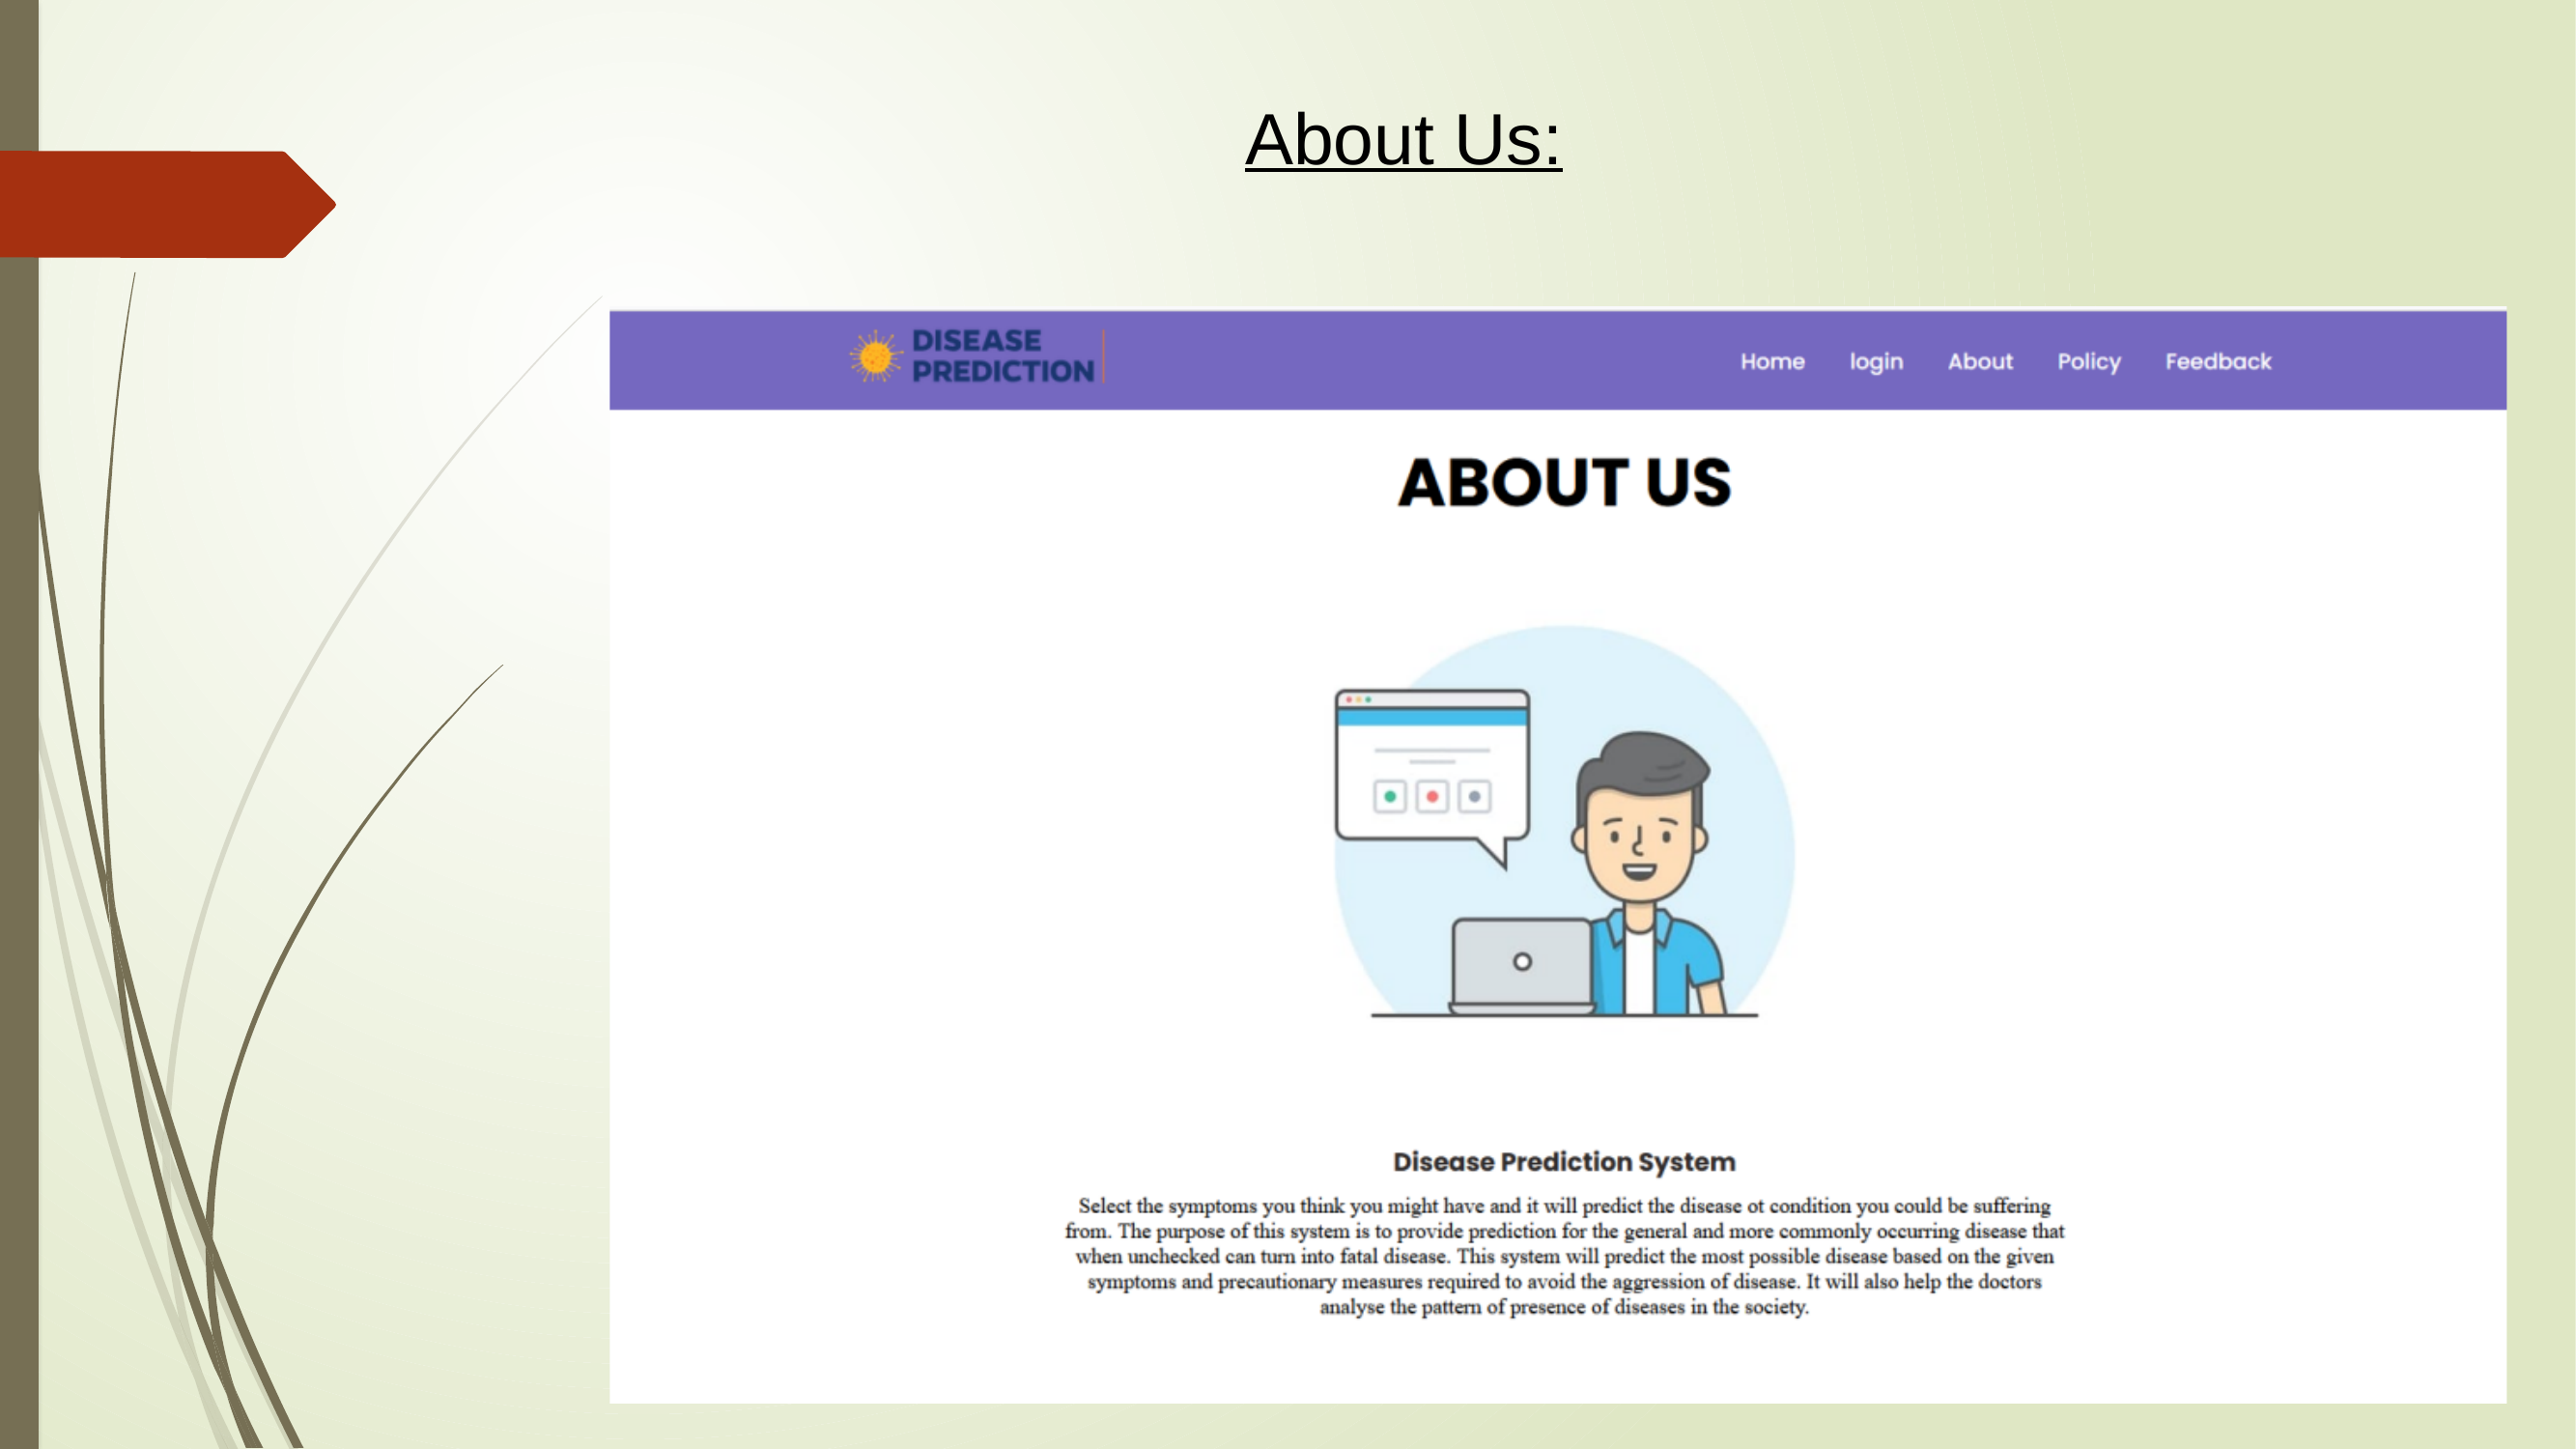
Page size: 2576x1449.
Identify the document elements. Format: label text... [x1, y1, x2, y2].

title About Us: [1231, 84, 2576, 355]
picture [609, 306, 2507, 1404]
